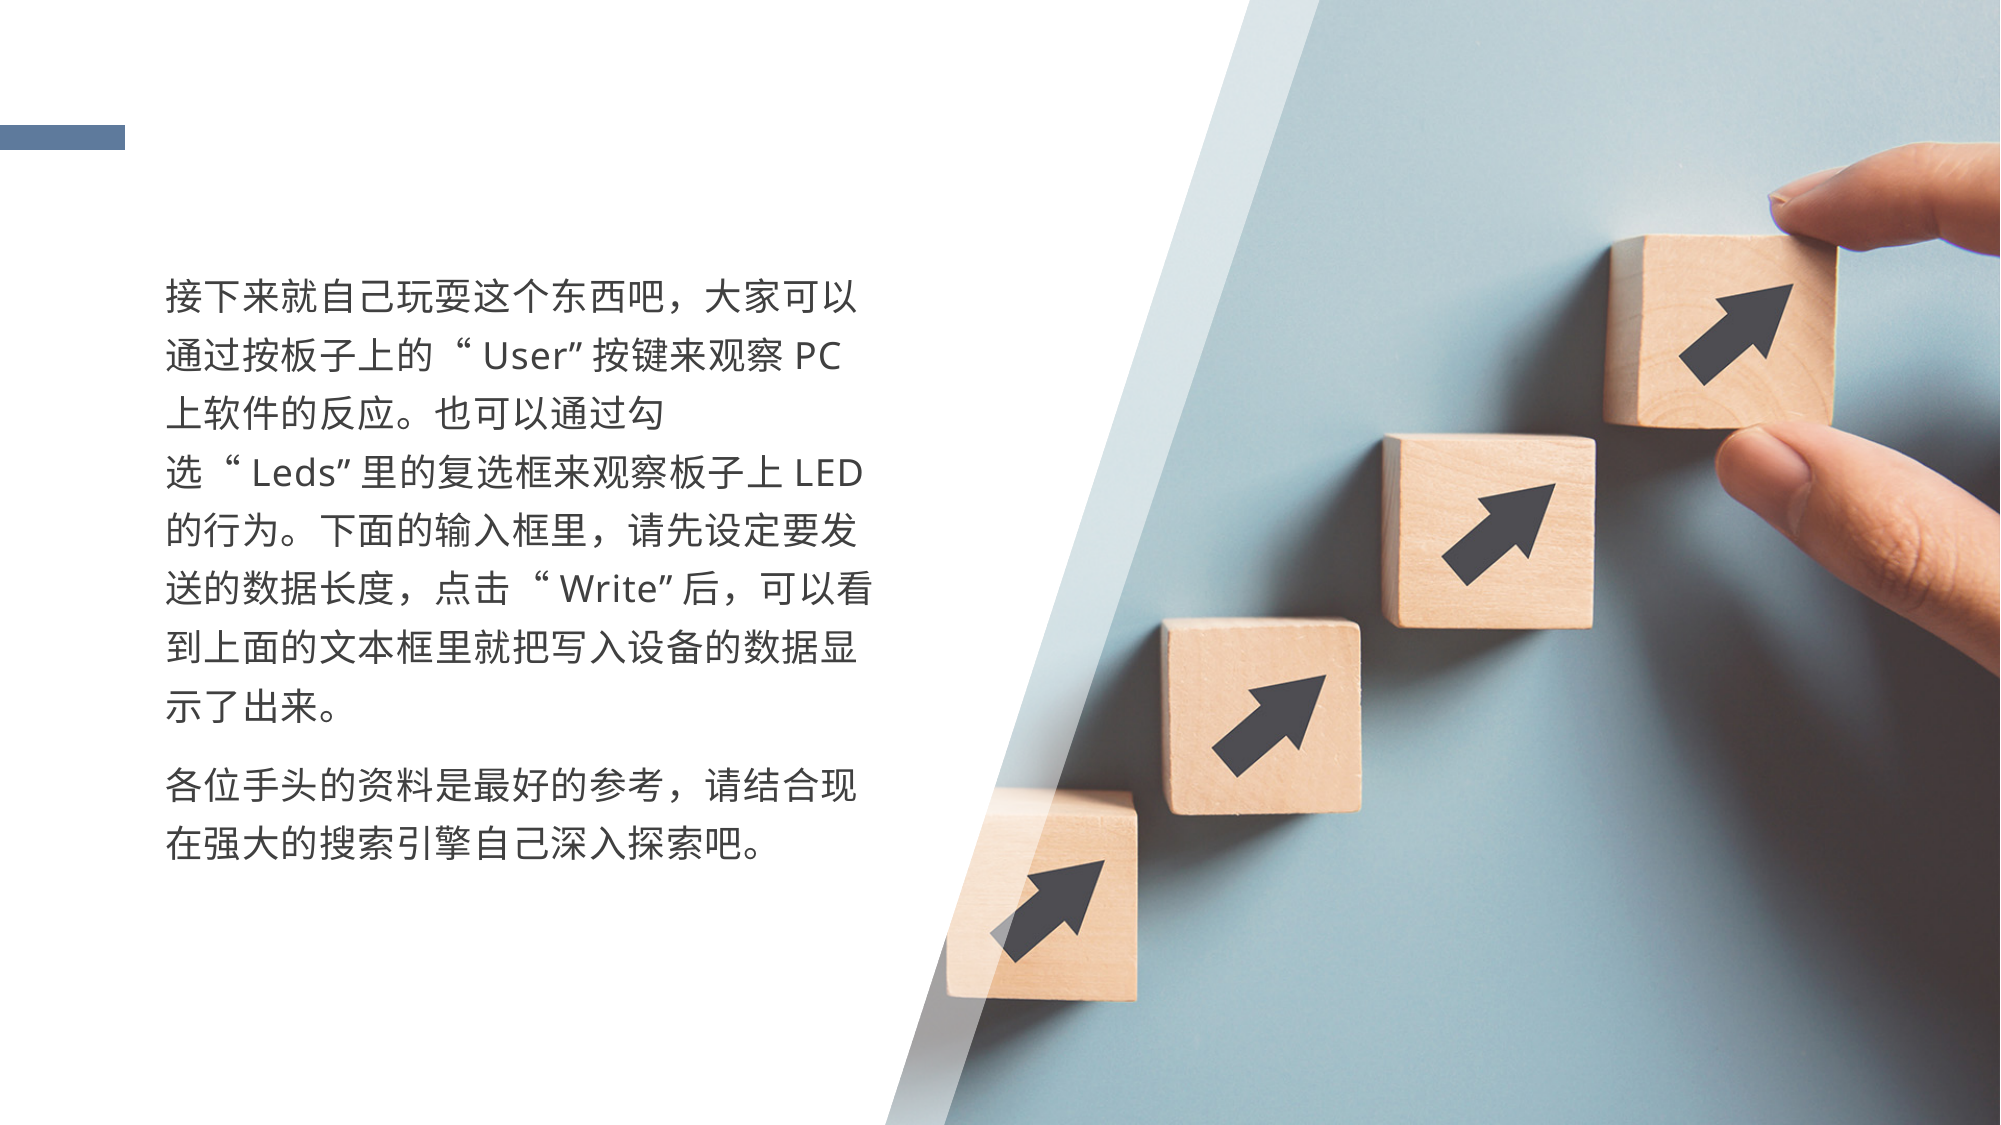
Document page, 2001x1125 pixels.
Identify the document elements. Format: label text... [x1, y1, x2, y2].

text_box [47, 0, 885, 1125]
text_box 接下来就自己玩耍这个东西吧，大家可以通过按板子上的“User”按键来观察PC上软件的反应。也可以通过勾选“Leds”里的复选框来观察板子上LED的行为。下面的输入框里，请先设定要发送的数据长度，点击“Write”后，可以看到上面的文本框里就把写入设备的数据显示了出来。 各位手头的资料是最好的参考，请结合现在强大的搜索引擎自己深入探索吧。 [149, 249, 885, 875]
text_box [0, 124, 126, 151]
picture [885, 0, 2000, 1125]
